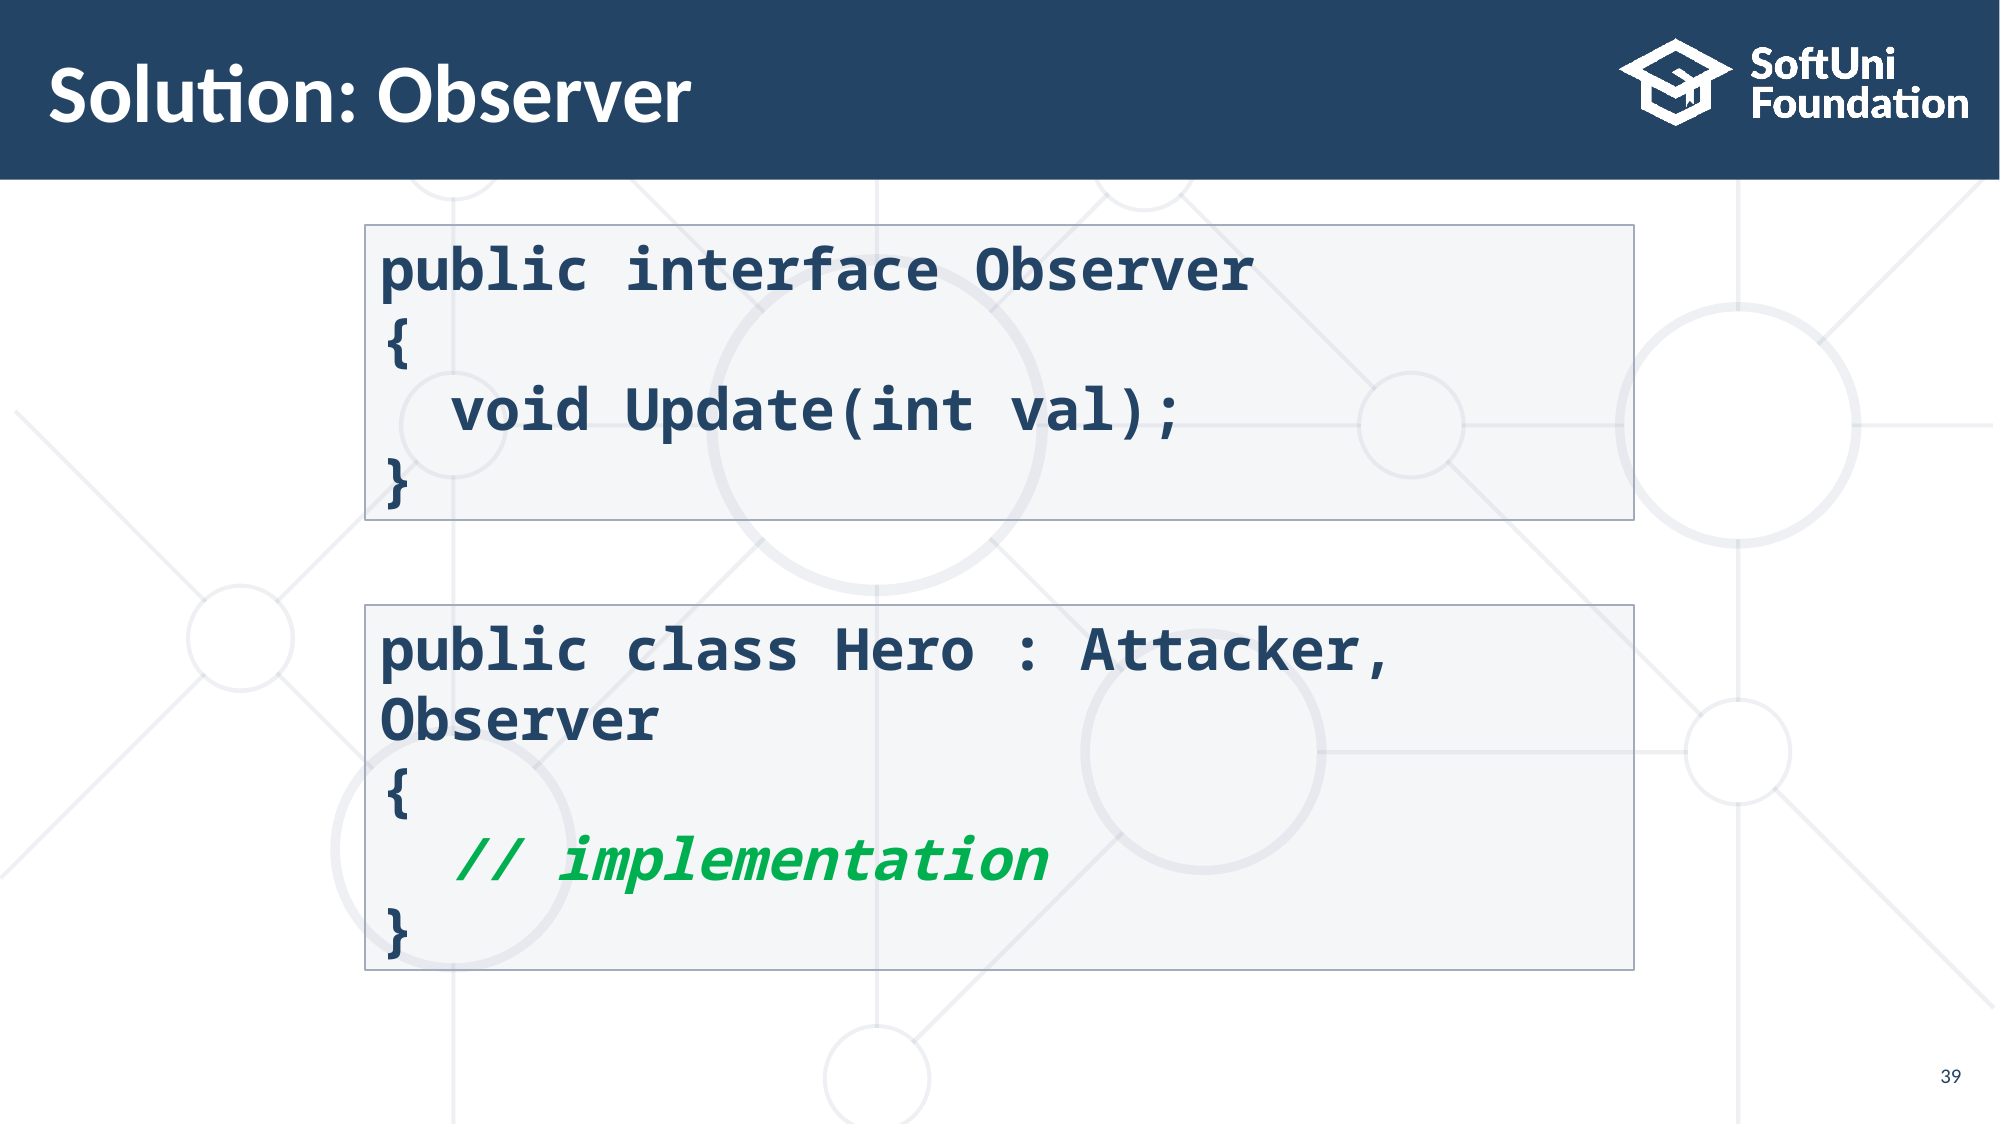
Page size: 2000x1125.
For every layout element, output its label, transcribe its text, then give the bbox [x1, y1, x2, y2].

text_box public class Hero : Attacker, Observer { // implementation } [365, 604, 1634, 970]
slide_number 39 [1896, 1049, 1968, 1101]
picture [1618, 38, 1968, 126]
title Solution: Observer [31, 16, 1591, 162]
text_box public interface Observer { void Update(int val); } [365, 224, 1634, 520]
